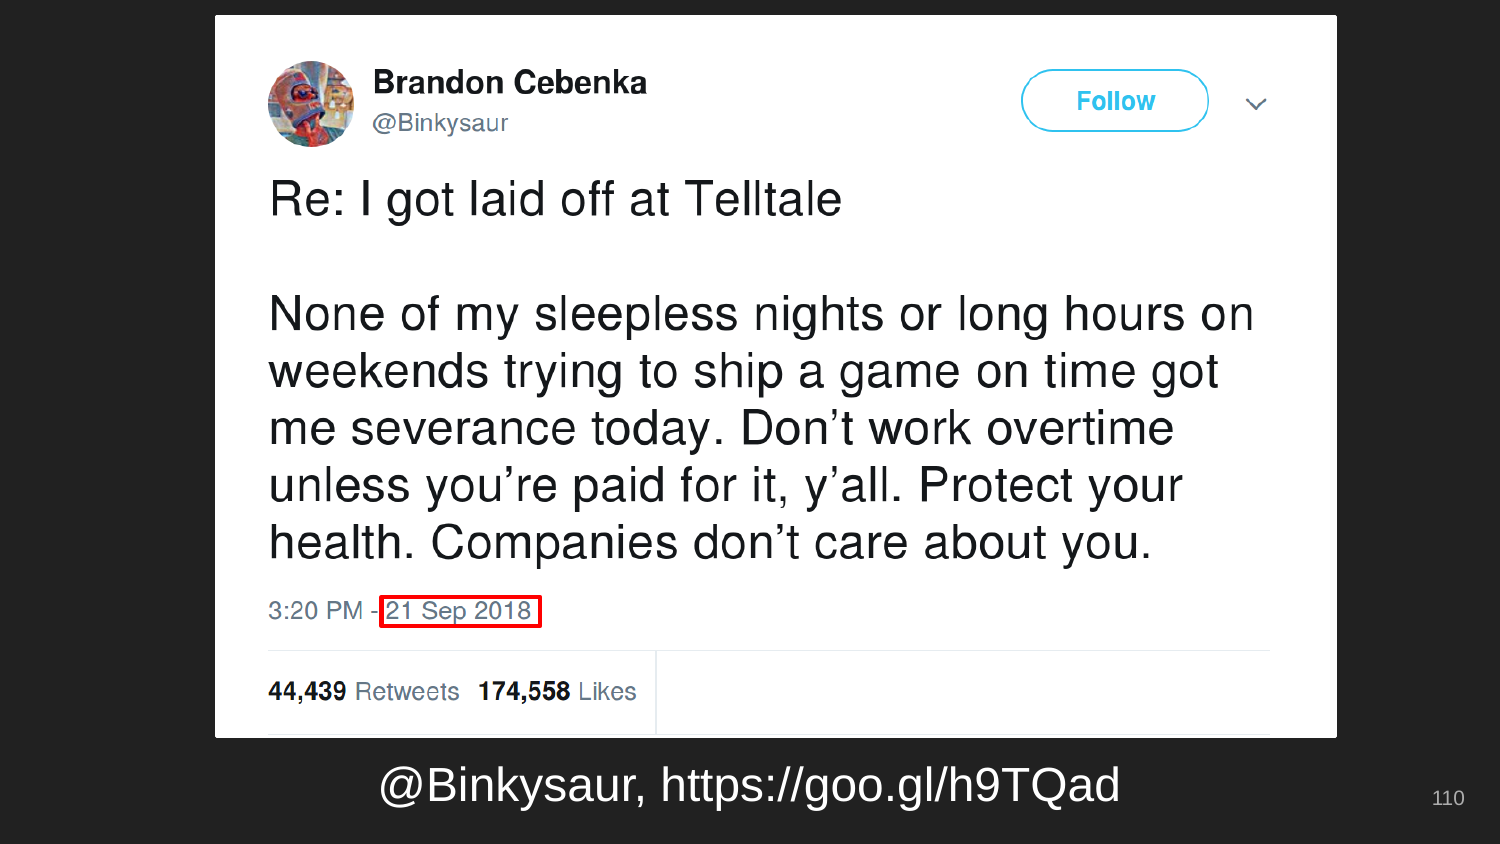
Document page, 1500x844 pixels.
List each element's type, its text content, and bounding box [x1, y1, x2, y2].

title @Binkysaur, https://goo.gl/h9TQad [51, 741, 1449, 823]
picture [217, 17, 1335, 736]
slide_number ‹#› [1389, 764, 1480, 830]
